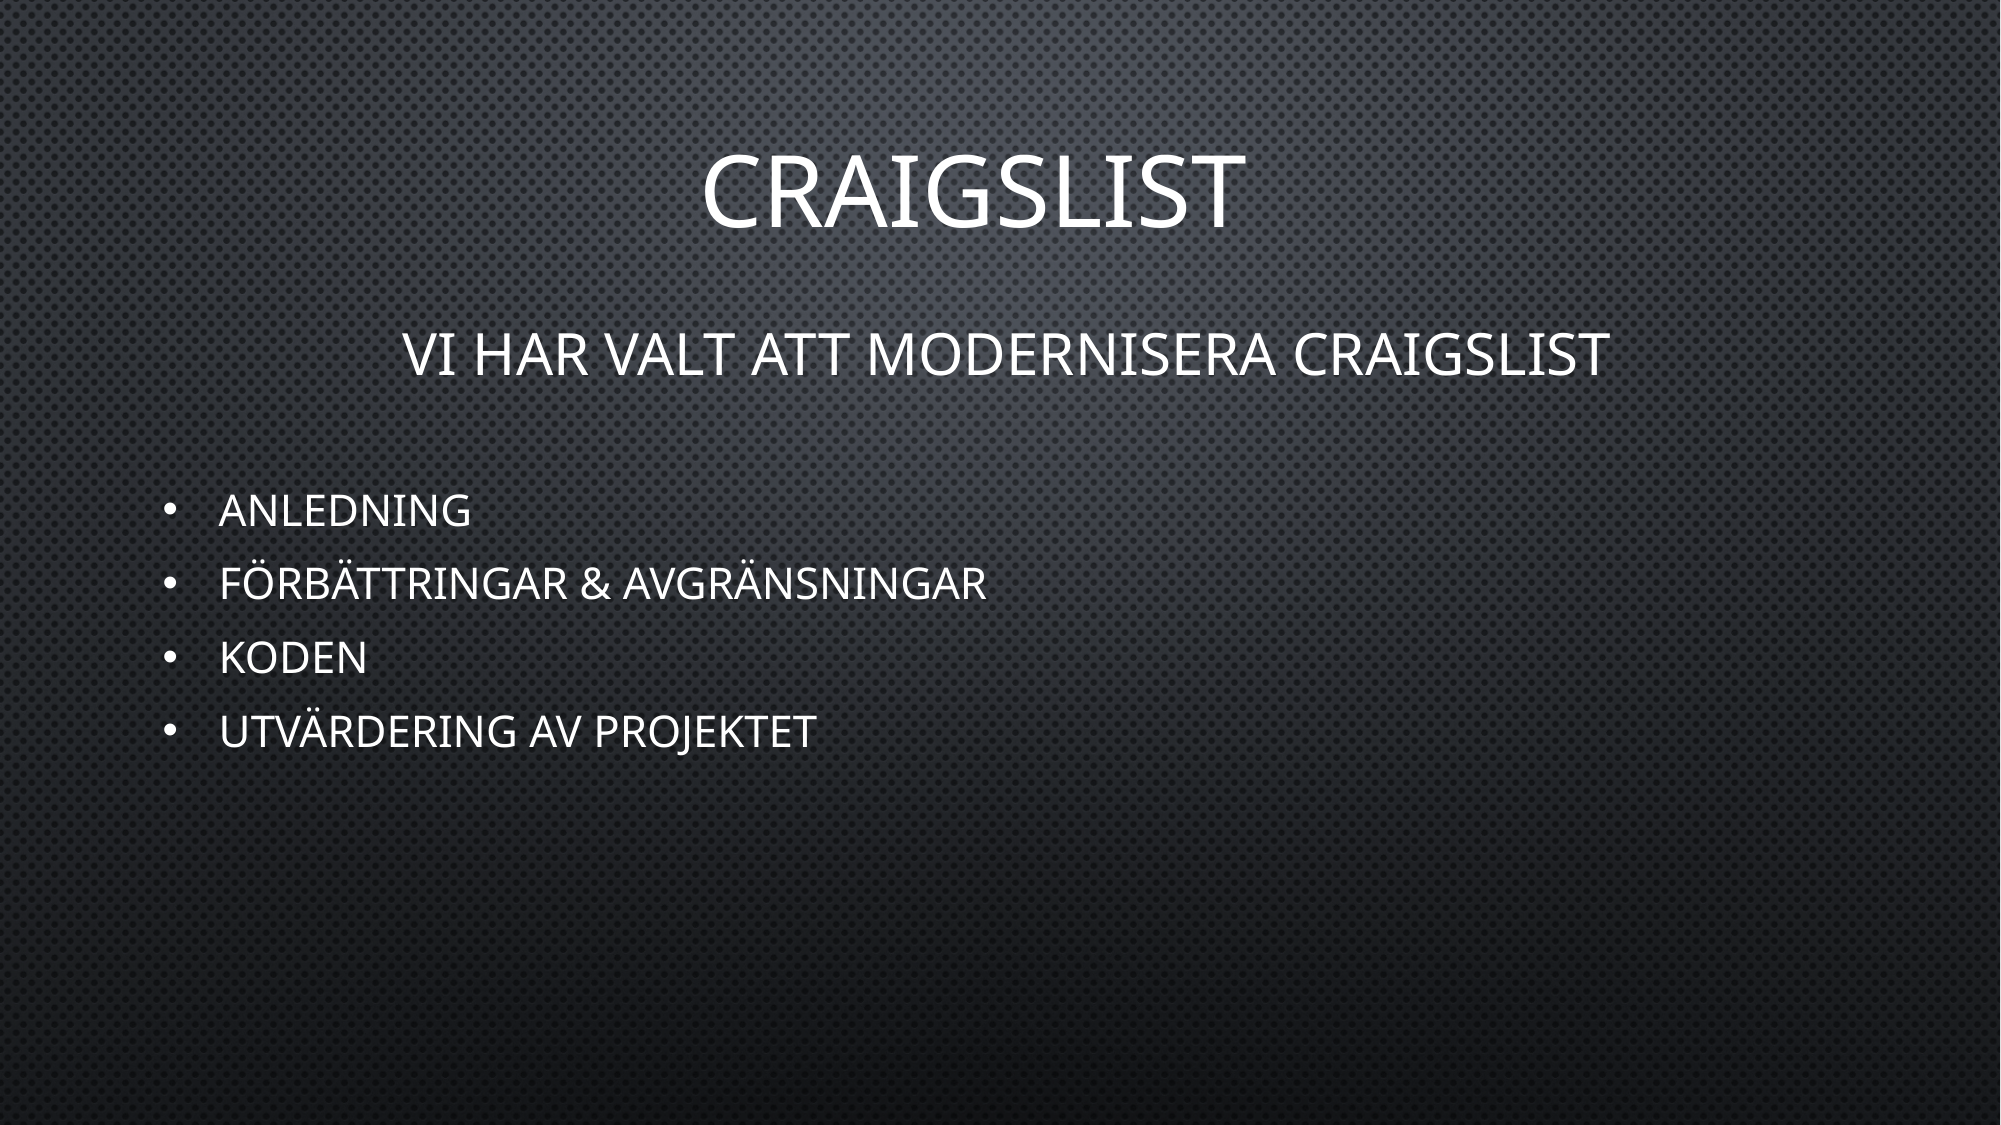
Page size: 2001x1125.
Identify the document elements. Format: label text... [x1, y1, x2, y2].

subtitle Vi har valt att modernisera craigslist Anledning Förbättringar & avgränsningar Koden Utvärdering av projektet [147, 309, 1868, 1070]
title Craigslist [261, 87, 1686, 255]
